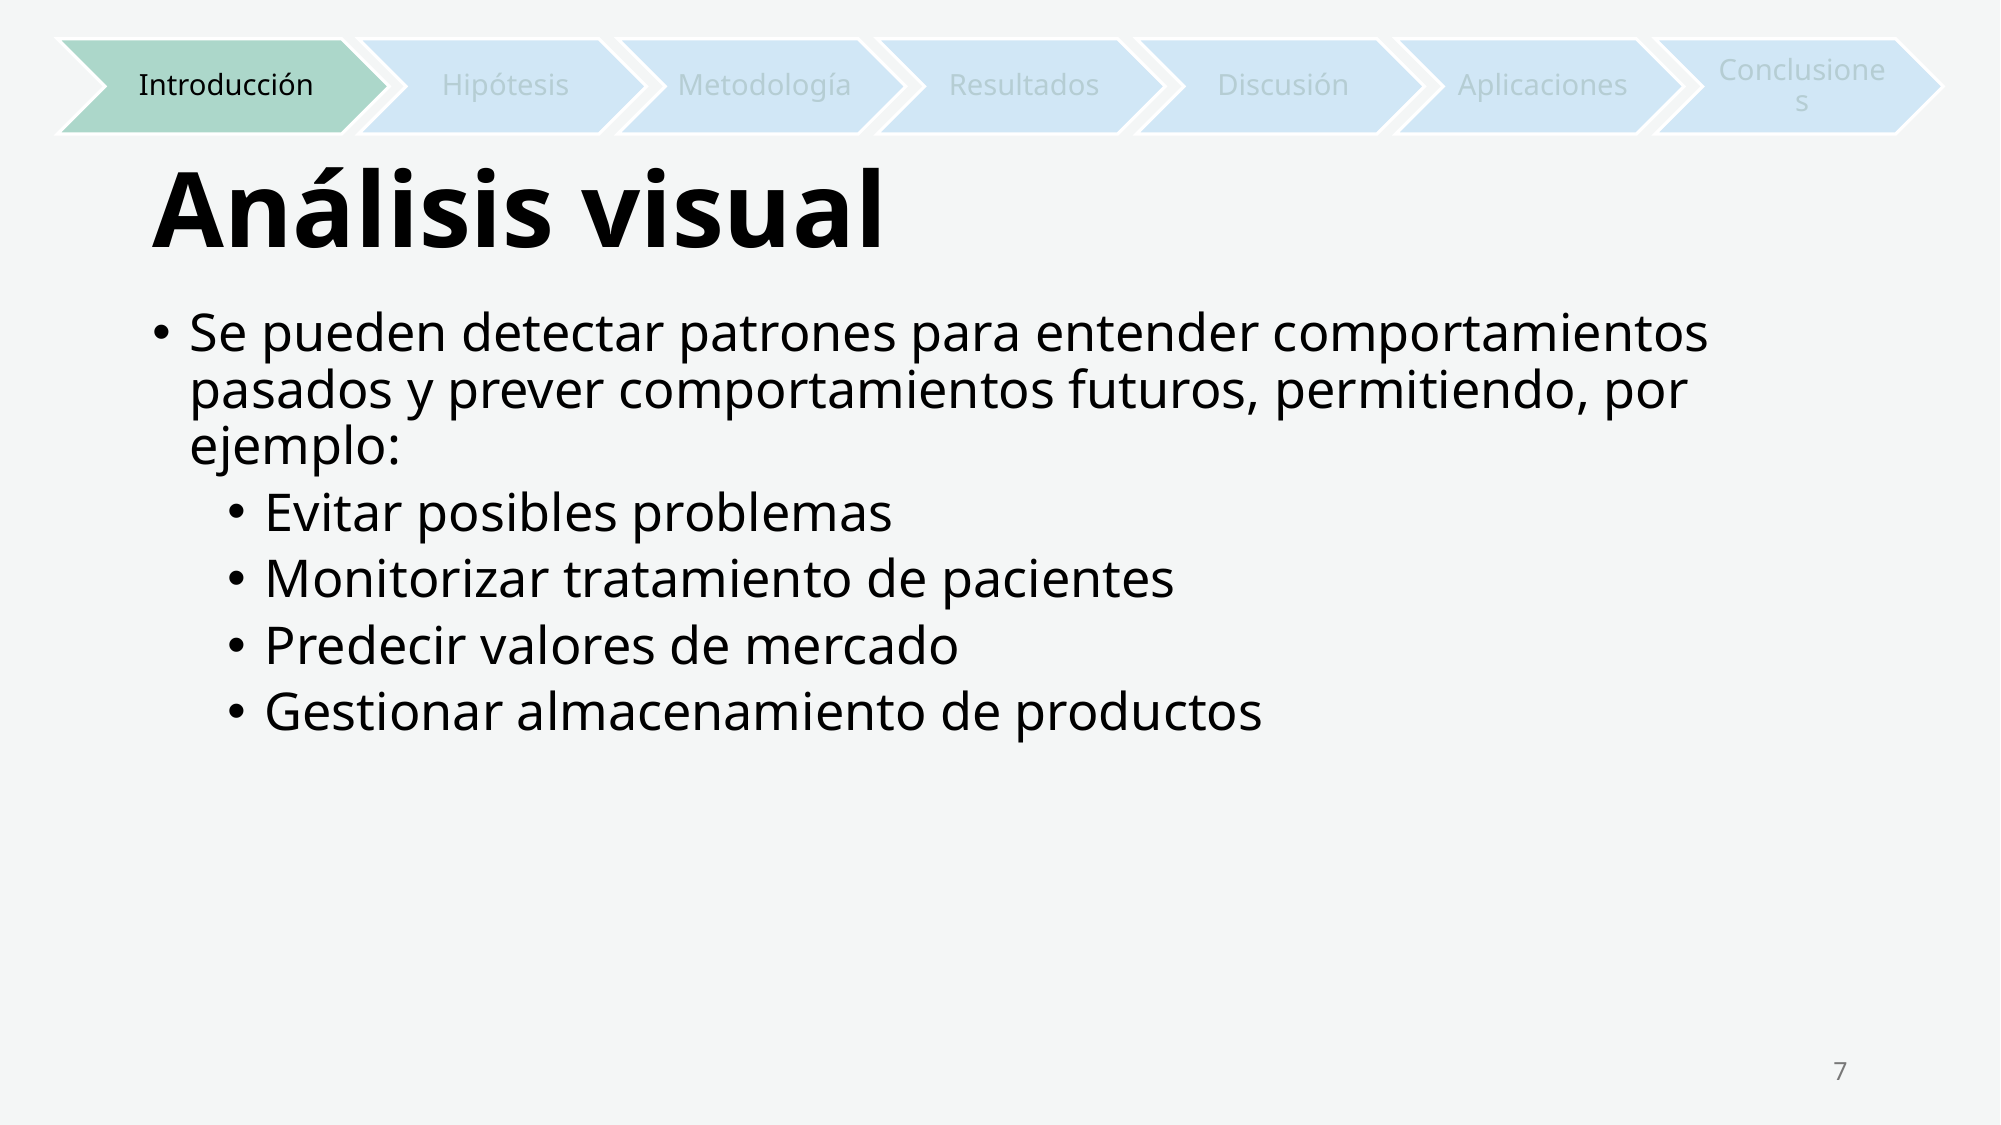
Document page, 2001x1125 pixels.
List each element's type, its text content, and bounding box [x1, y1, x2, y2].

slide_number 7 [1412, 1042, 1863, 1103]
list Se pueden detectar patrones para entender comportamientos pasados y prever comportamientos futuros, permitiendo, por ejemplo: Evitar posibles problemas Monitorizar tratamiento de pacientes Predecir valores de mercado Gestionar almacenamiento de productos [137, 299, 1863, 1014]
title Análisis visual [137, 135, 1863, 278]
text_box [54, 38, 1945, 135]
